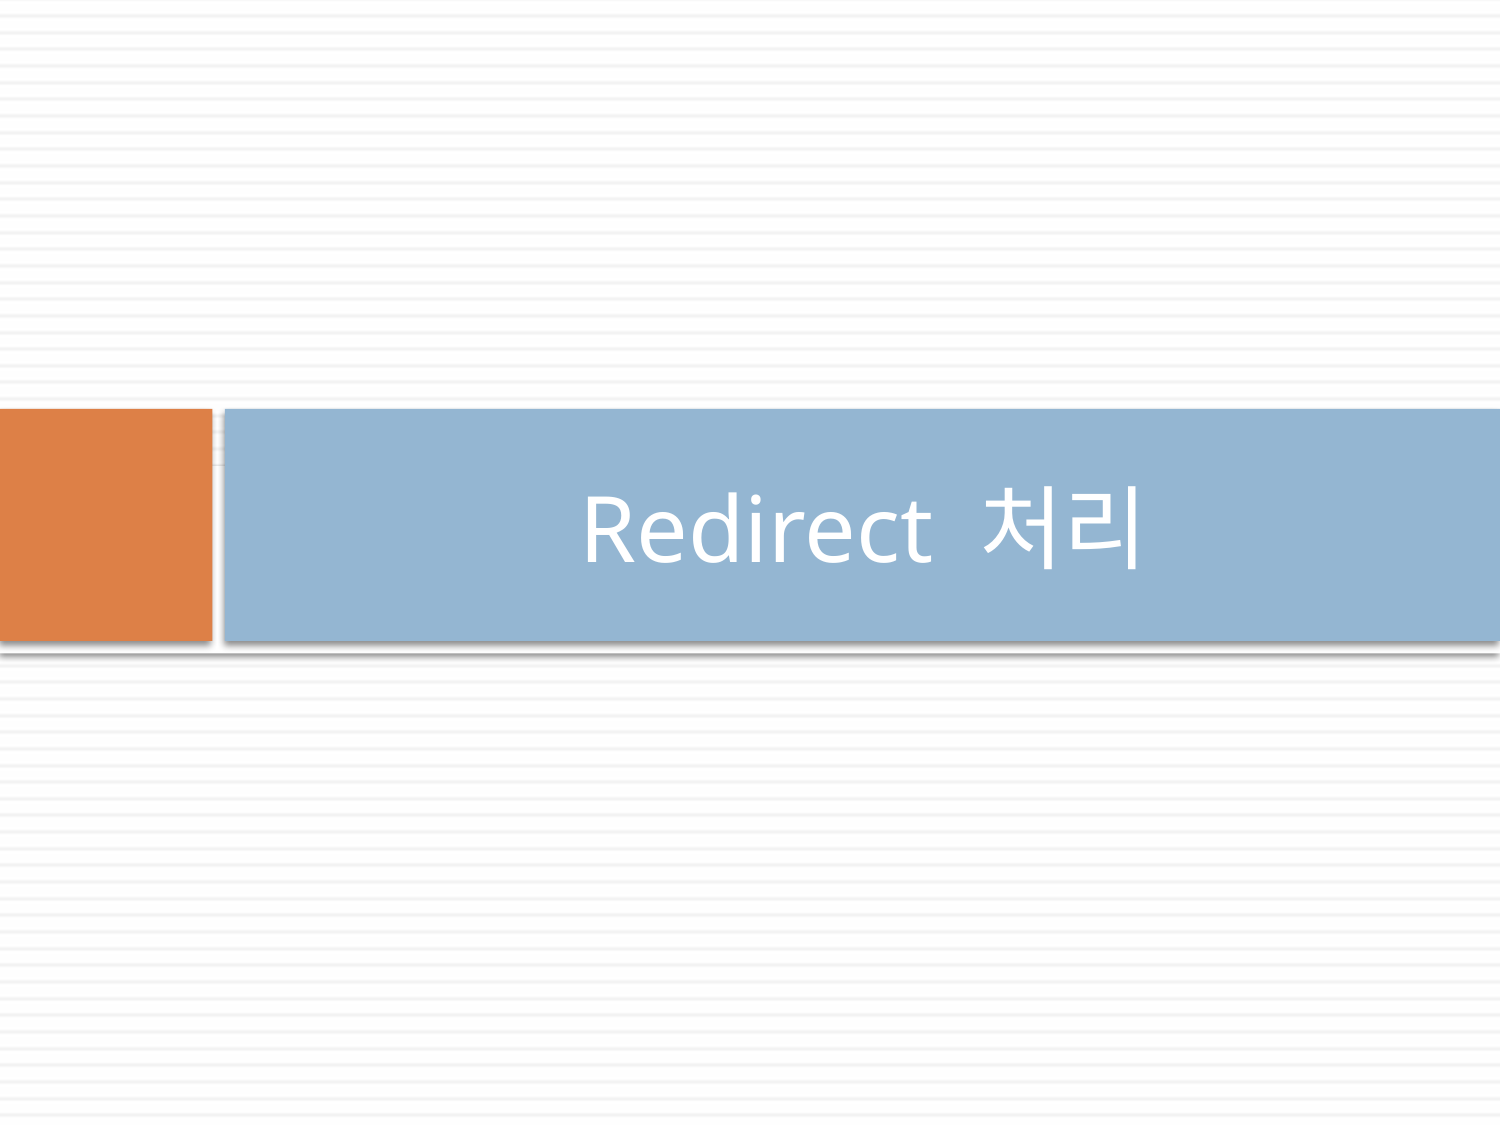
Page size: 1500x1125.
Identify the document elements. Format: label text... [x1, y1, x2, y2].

title Redirect 처리 [238, 444, 1489, 607]
